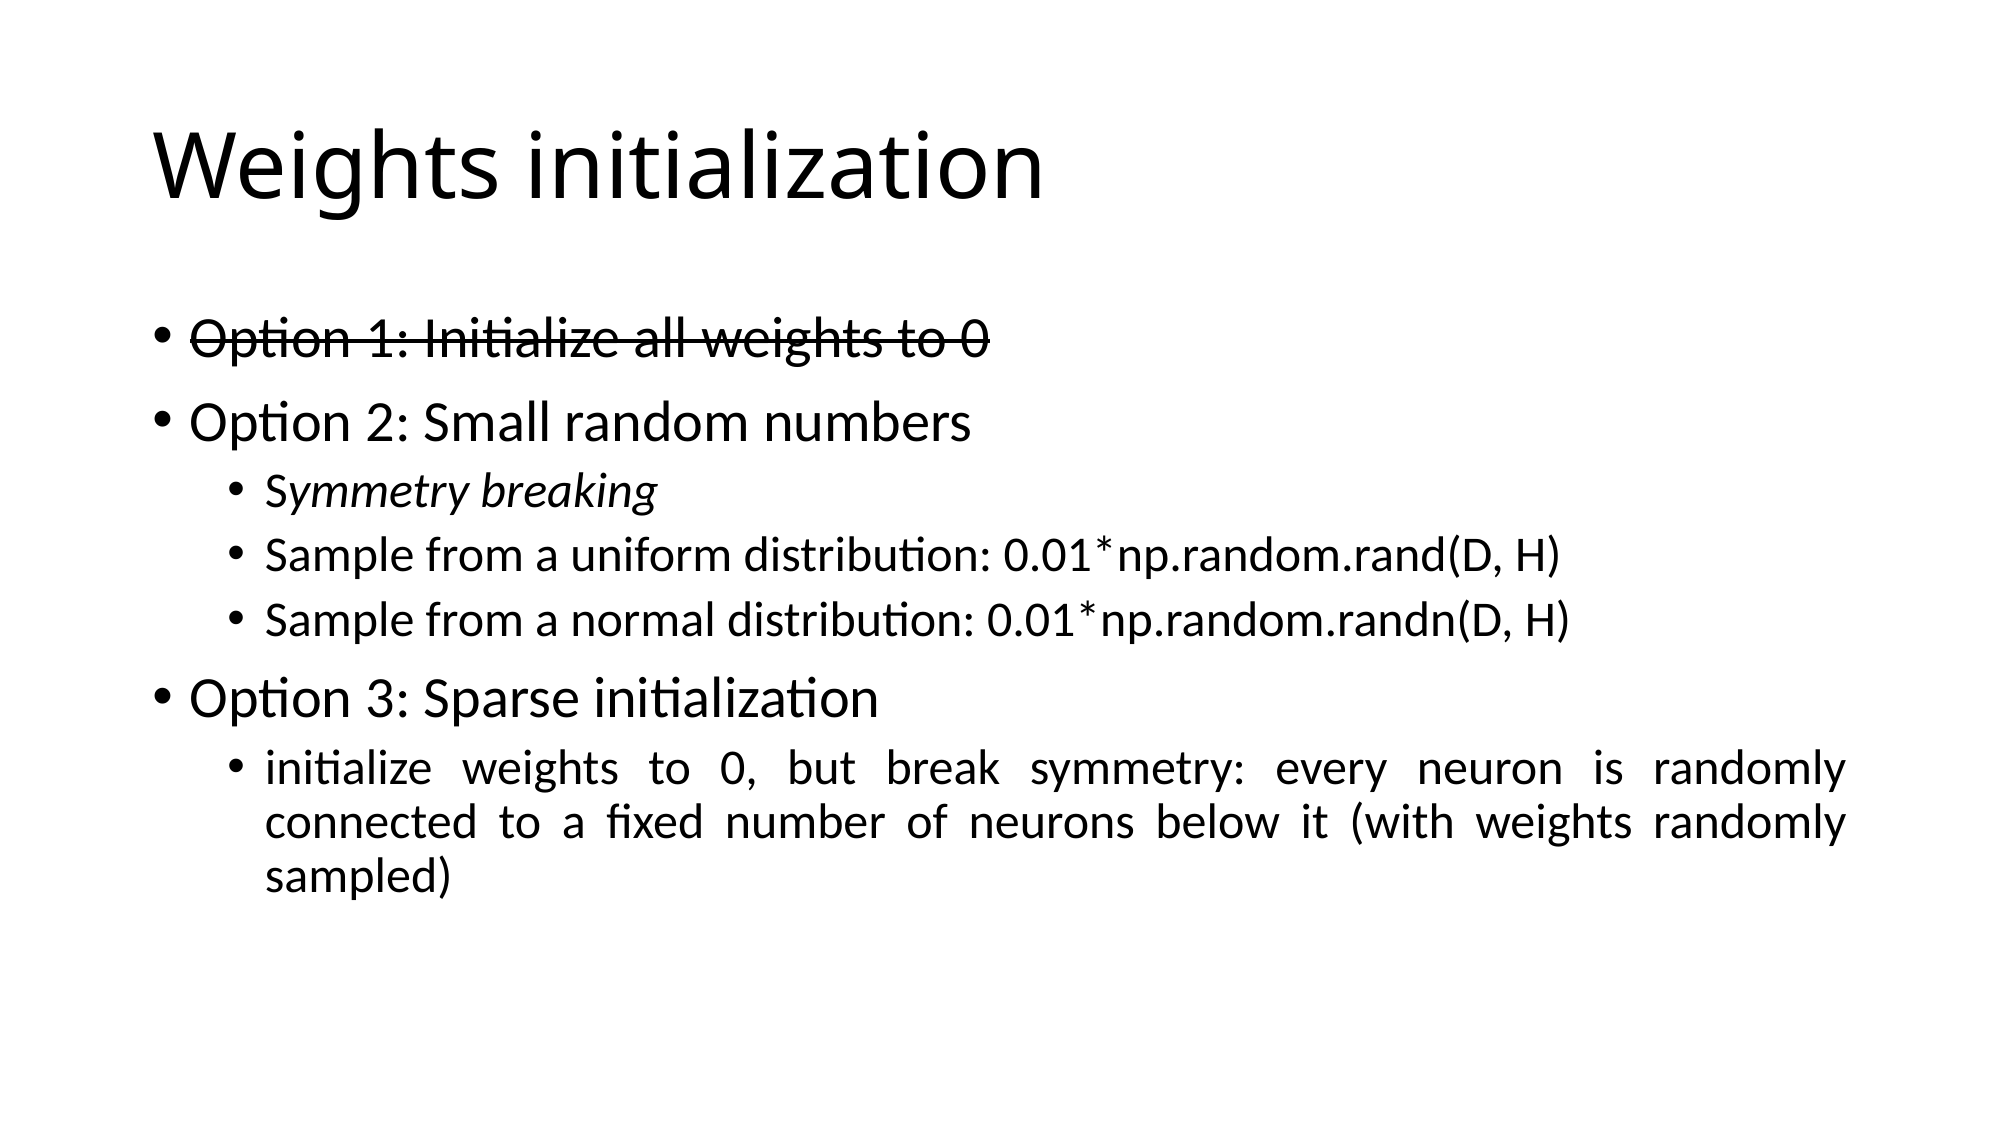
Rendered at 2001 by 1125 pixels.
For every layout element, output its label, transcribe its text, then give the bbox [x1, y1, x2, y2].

title Weights initialization [137, 59, 1863, 278]
list Option 1: Initialize all weights to 0 Option 2: Small random numbers Symmetry breaking Sample from a uniform distribution: 0.01*np.random.rand(D, H) Sample from a normal distribution: 0.01*np.random.randn(D, H) Option 3: Sparse initialization initialize weights to 0, but break symmetry: every neuron is randomly connected to a fixed number of neurons below it (with weights randomly sampled) [137, 299, 1863, 1014]
